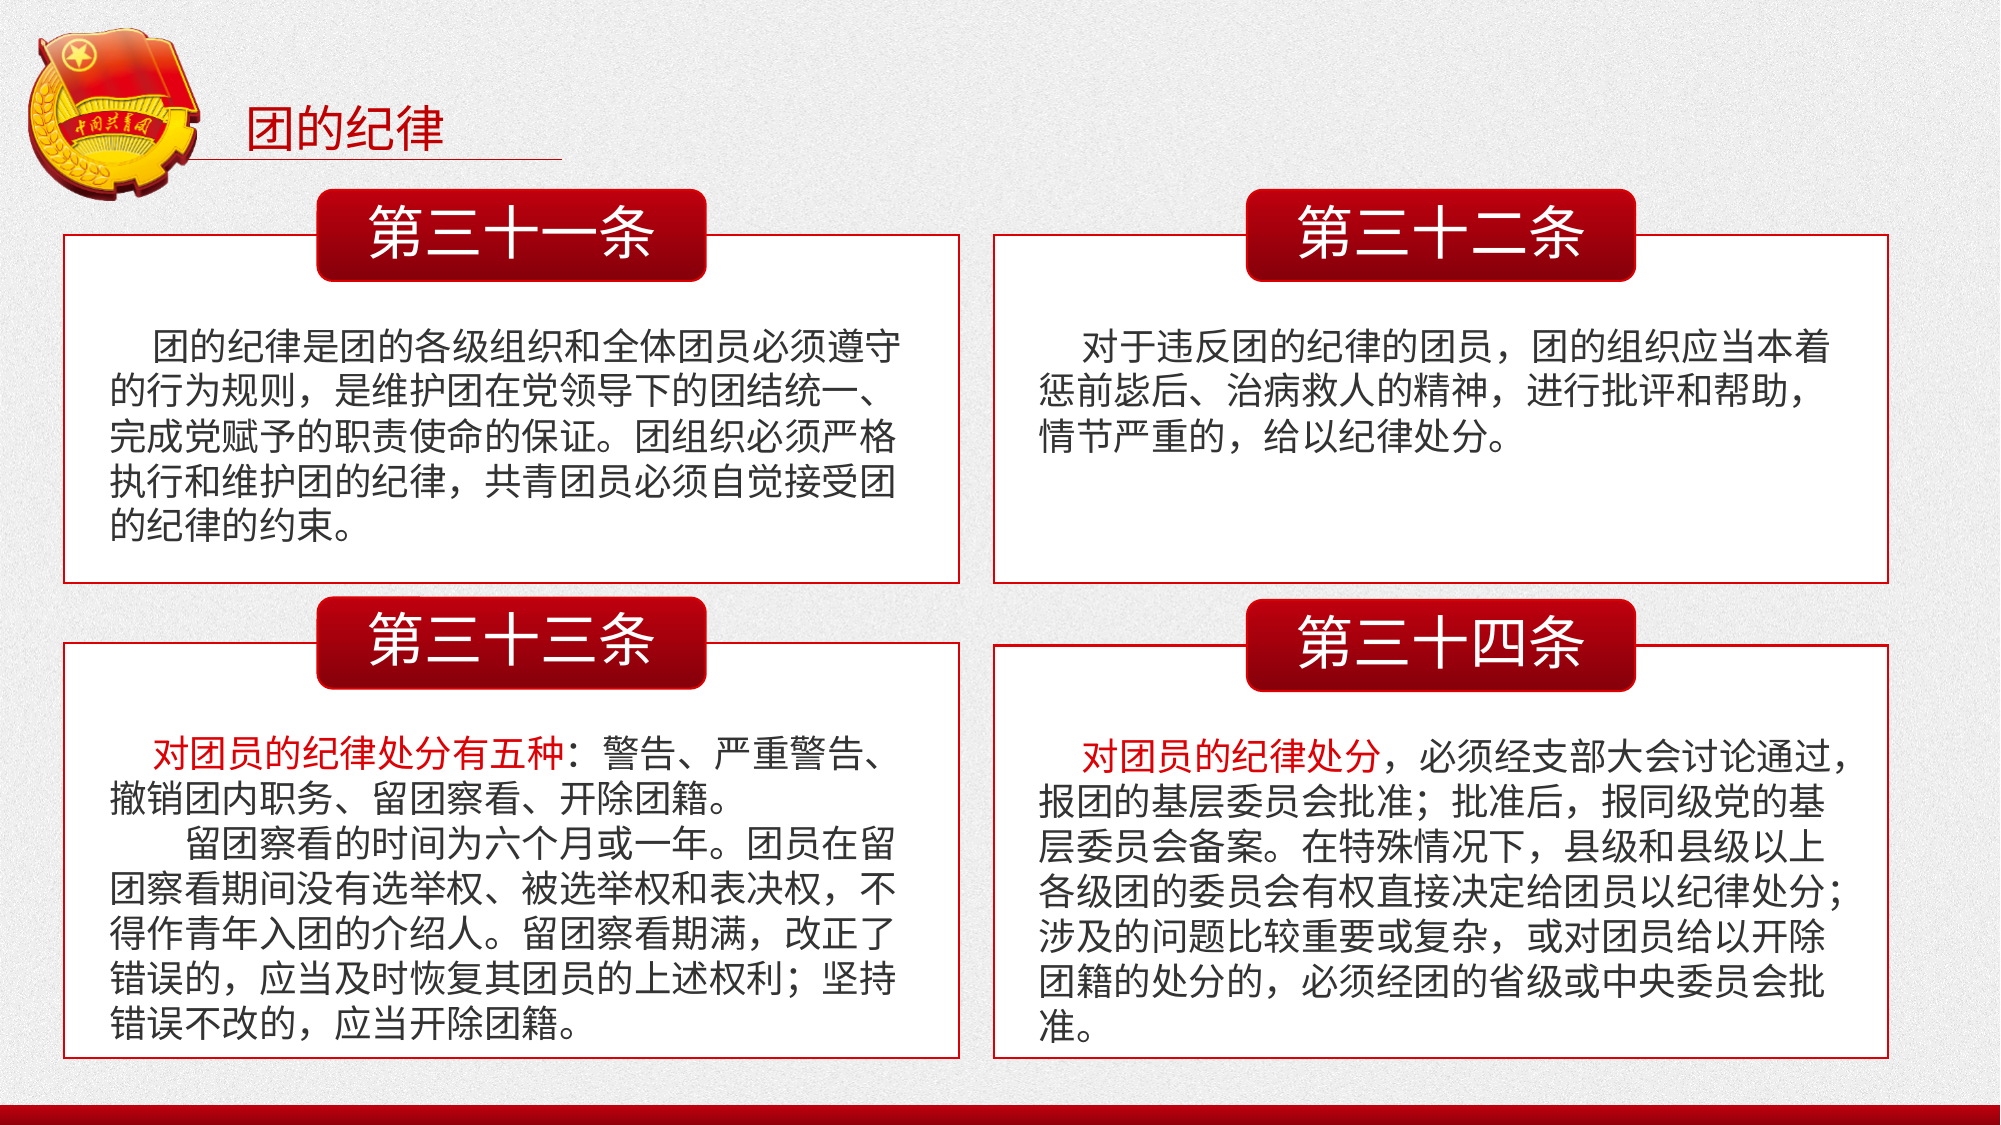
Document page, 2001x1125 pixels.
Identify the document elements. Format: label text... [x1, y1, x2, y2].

text_box 第三十四条 [1245, 598, 1637, 693]
text_box 团的纪律 [230, 90, 461, 159]
picture [0, 0, 2001, 1125]
text_box 第三十一条 [316, 188, 707, 282]
text_box [993, 644, 1889, 1059]
text_box 对团员的纪律处分有五种：警告、严重警告、撤销团内职务、留团察看、开除团籍。 留团察看的时间为六个月或一年。团员在留团察看期间没有选举权、被选举权和表决权，不得作青年入团的介绍人。留团察看期满，改正了错误的，应当及时恢复其团员的上述权利；坚持错误不改的，应当开除团籍。 [94, 722, 929, 1053]
text_box 对团员的纪律处分，必须经支部大会讨论通过，报团的基层委员会批准；批准后，报同级党的基层委员会备案。在特殊情况下，县级和县级以上各级团的委员会有权直接决定给团员以纪律处分；涉及的问题比较重要或复杂，或对团员给以开除团籍的处分的，必须经团的省级或中央委员会批准。 [1023, 725, 1859, 1055]
text_box [993, 234, 1889, 584]
text_box 第三十二条 [1245, 188, 1637, 282]
text_box [63, 234, 960, 584]
text_box 第三十三条 [316, 596, 707, 690]
text_box [63, 642, 960, 1059]
text_box 对于违反团的纪律的团员，团的组织应当本着惩前毖后、治病救人的精神，进行批评和帮助，情节严重的，给以纪律处分。 [1023, 315, 1859, 465]
text_box 团的纪律是团的各级组织和全体团员必须遵守的行为规则，是维护团在党领导下的团结统一、完成党赋予的职责使命的保证。团组织必须严格执行和维护团的纪律，共青团员必须自觉接受团的纪律的约束。 [94, 315, 929, 555]
text_box 团的纪律 [230, 160, 461, 165]
